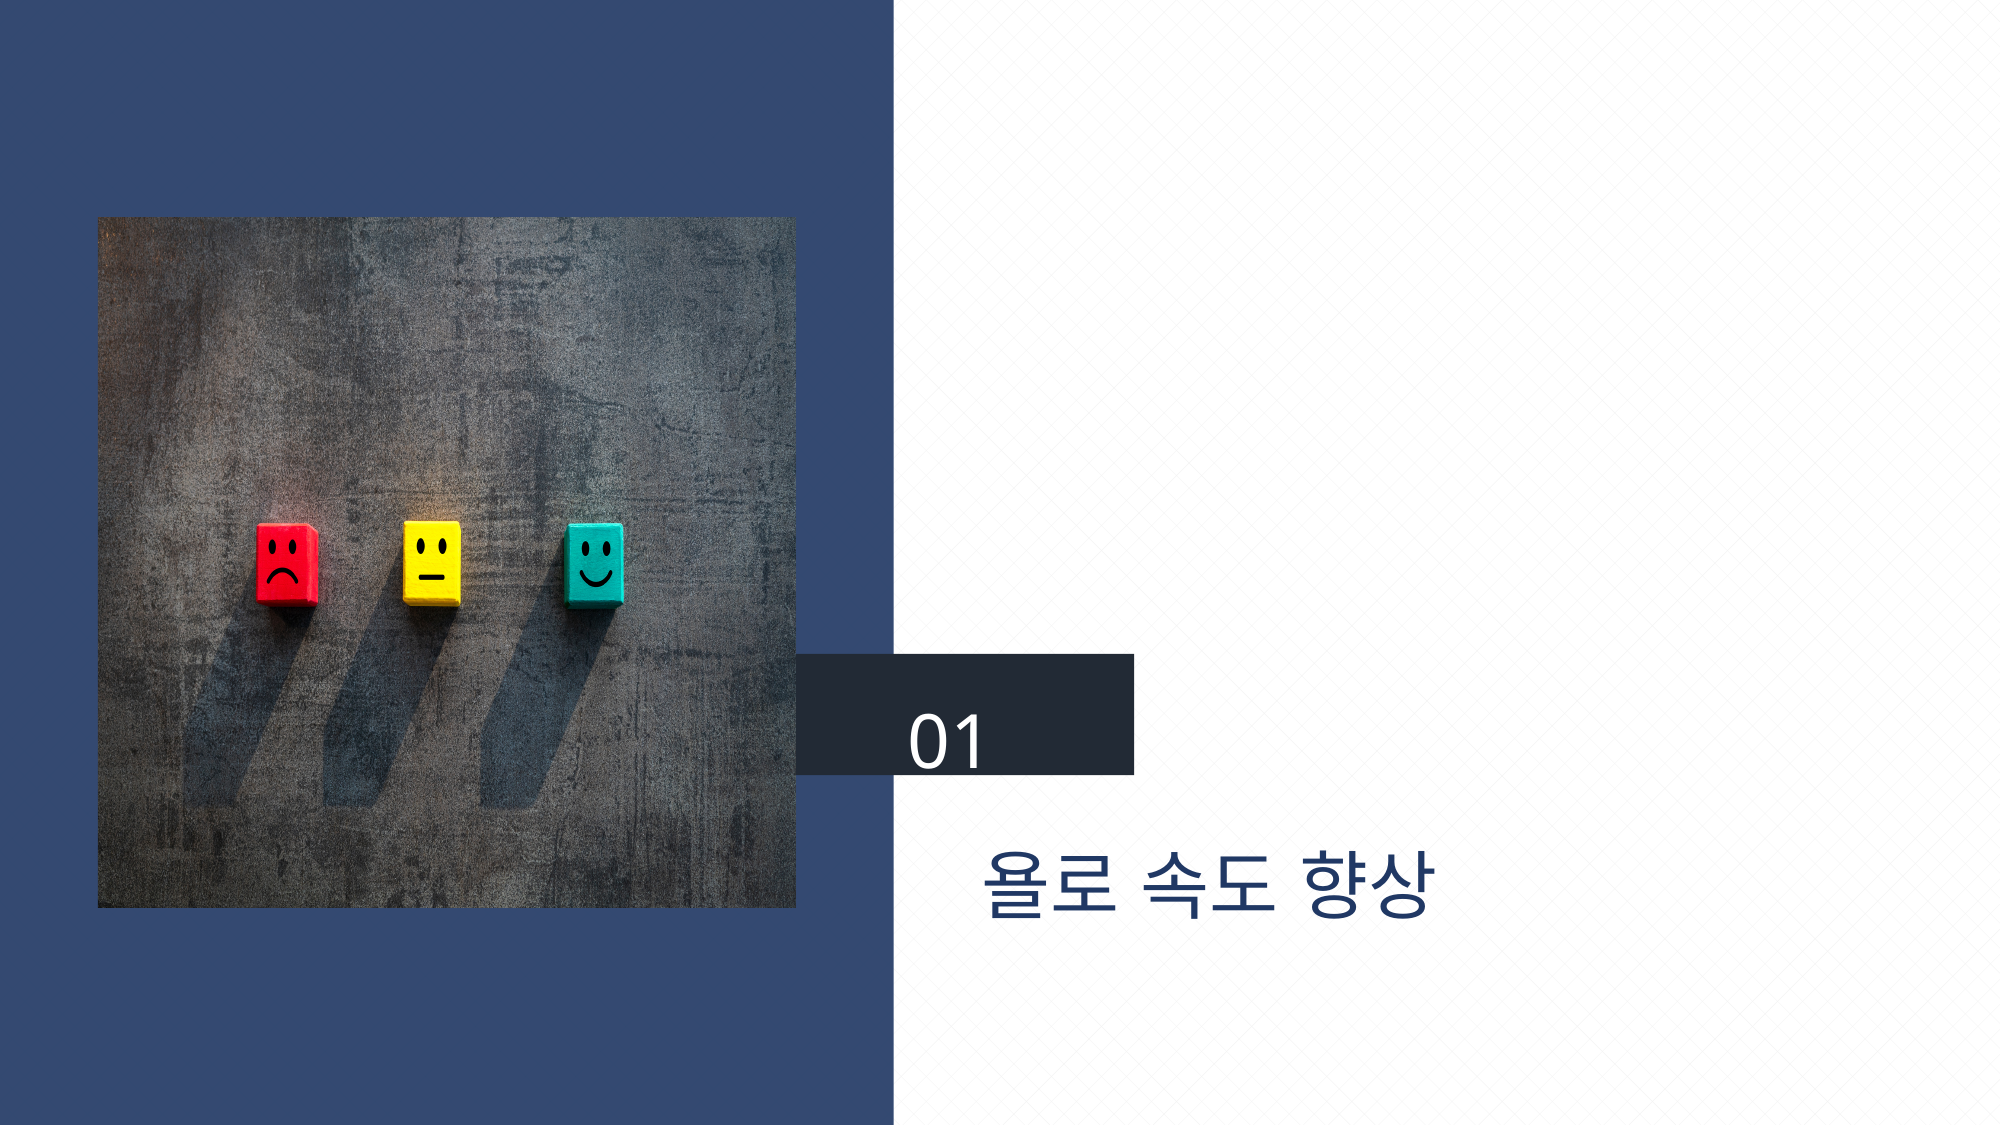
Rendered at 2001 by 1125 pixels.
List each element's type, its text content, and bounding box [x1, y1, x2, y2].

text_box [695, 620, 1306, 776]
text_box 욜로 속도 향상 [966, 831, 1453, 936]
text_box [0, 0, 895, 1125]
text_box [97, 217, 797, 908]
